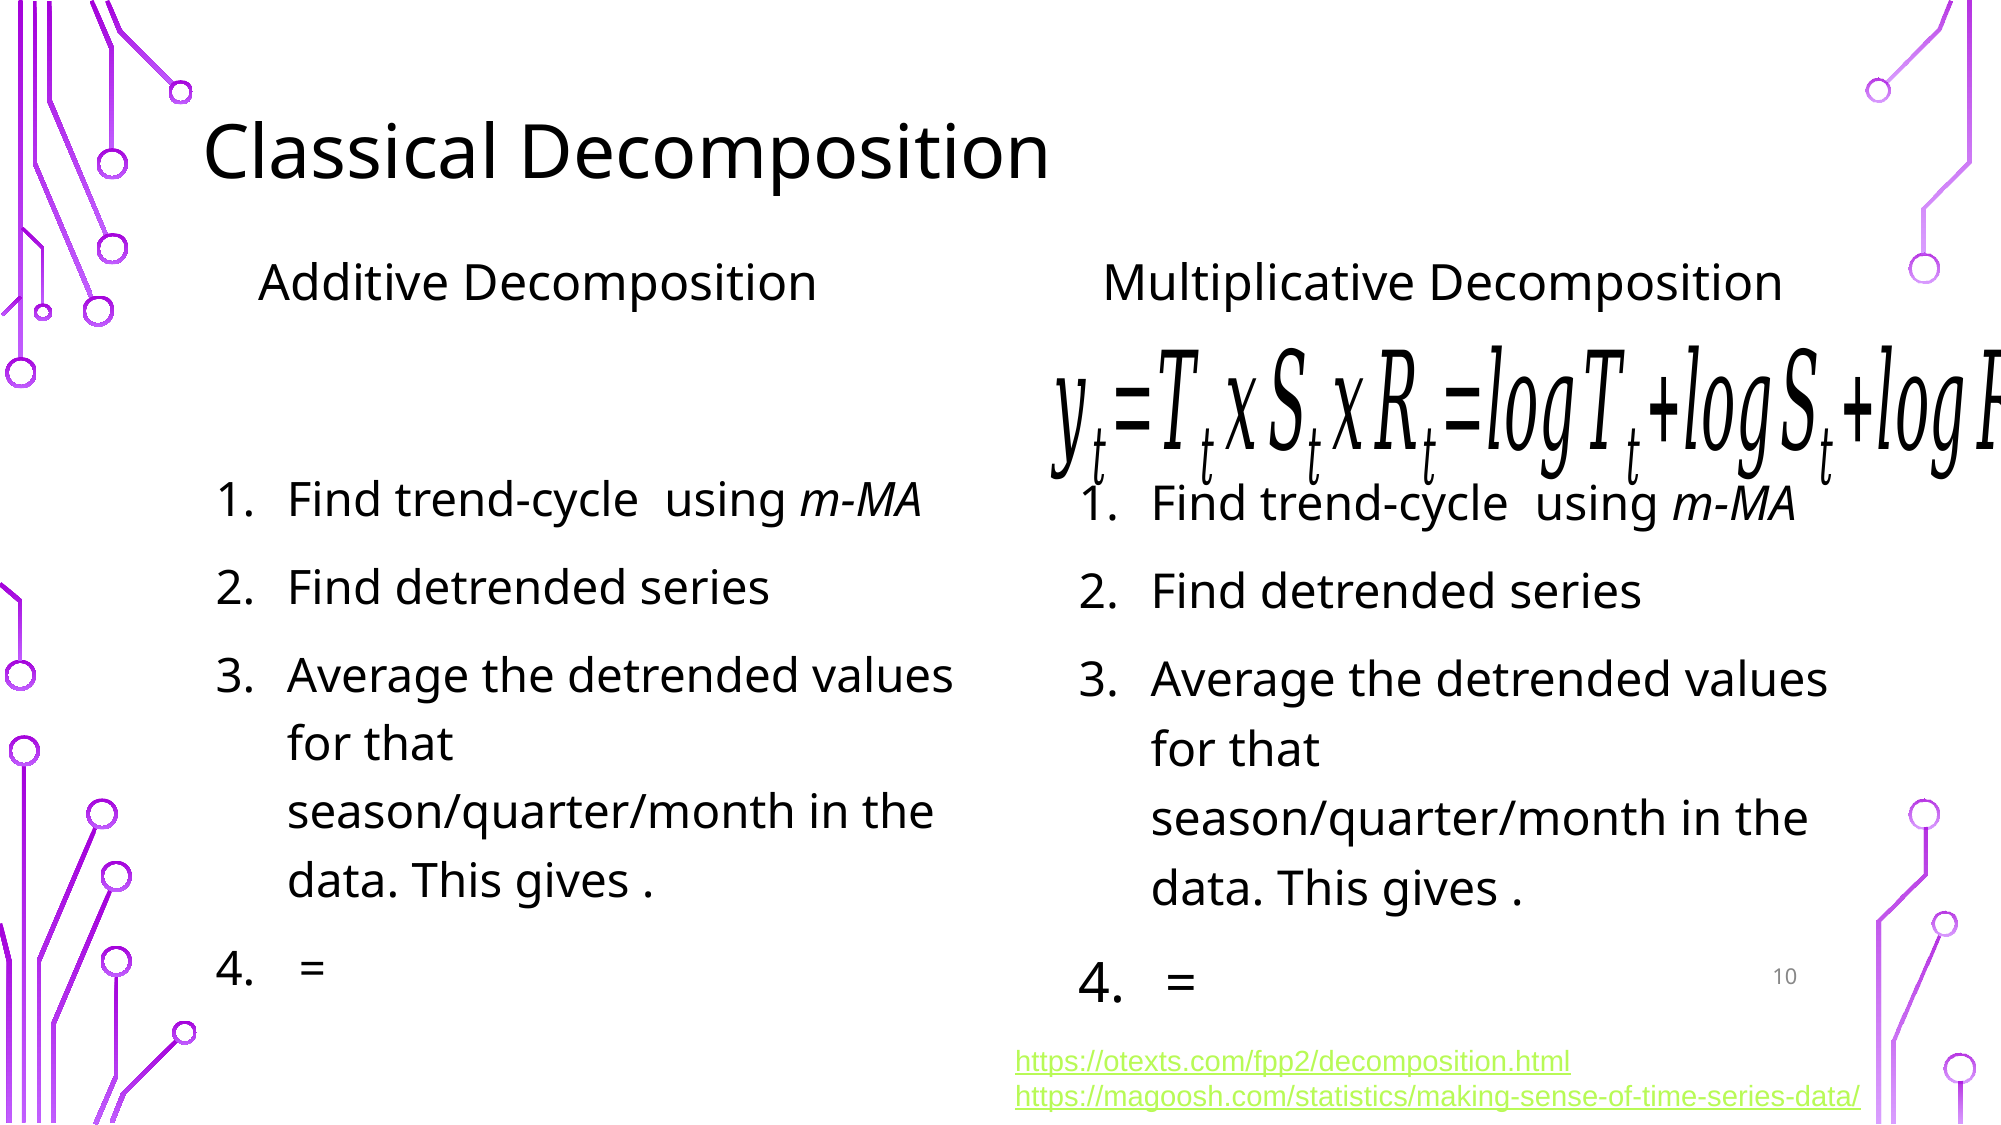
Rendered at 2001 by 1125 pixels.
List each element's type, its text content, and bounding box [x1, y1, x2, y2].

text_box https://otexts.com/fpp2/decomposition.html https://magoosh.com/statistics/making-sense-of-time-series-data/ [1000, 1034, 1988, 1120]
list Multiplicative Decomposition [1050, 216, 1813, 319]
list Additive Decomposition [205, 216, 969, 319]
slide_number 10 [1685, 947, 1813, 1008]
title Classical Decomposition [187, 101, 1813, 208]
